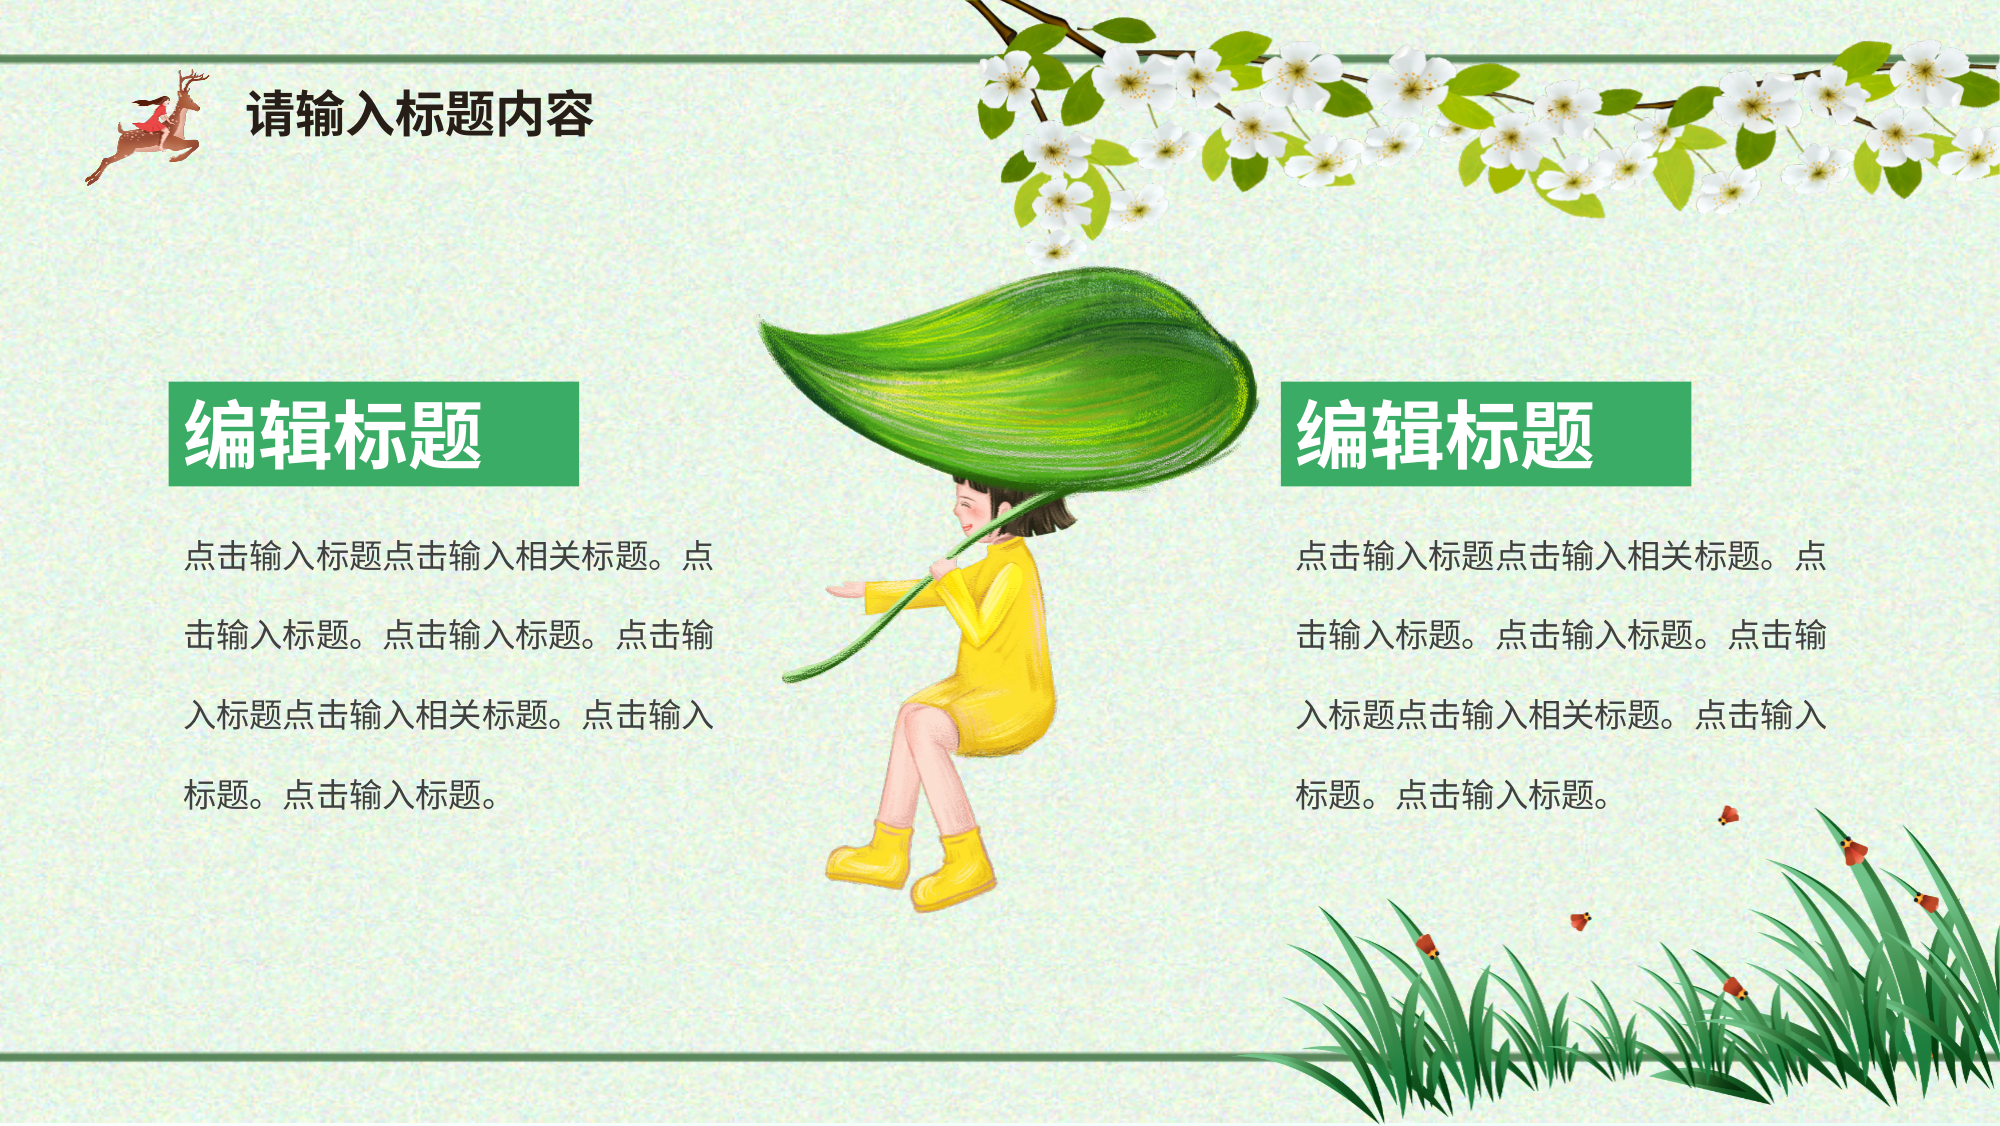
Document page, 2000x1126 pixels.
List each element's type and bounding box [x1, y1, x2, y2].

picture [0, 0, 2000, 1126]
text_box [84, 62, 618, 192]
